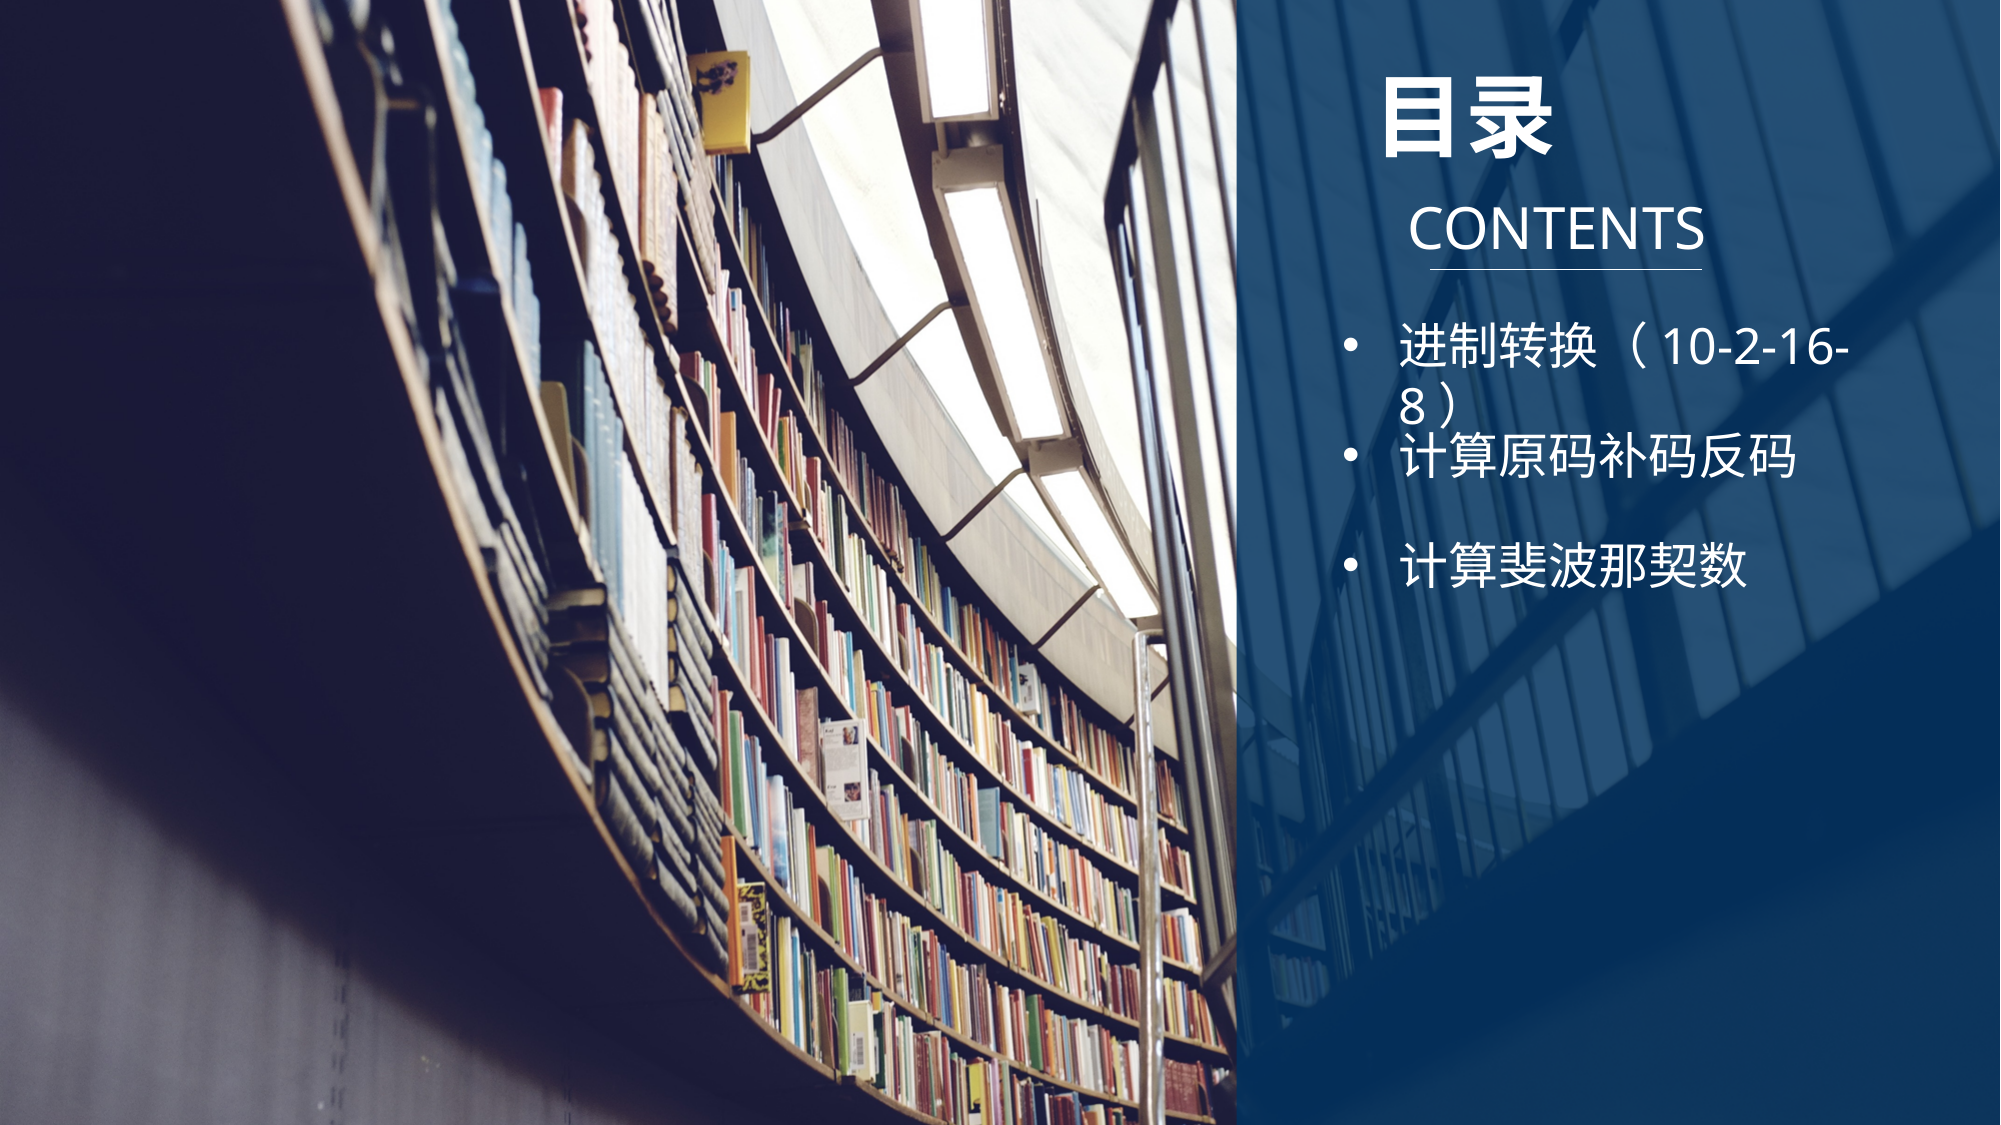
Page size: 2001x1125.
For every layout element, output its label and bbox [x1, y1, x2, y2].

picture [0, 0, 2000, 1125]
text_box [1327, 51, 1914, 383]
